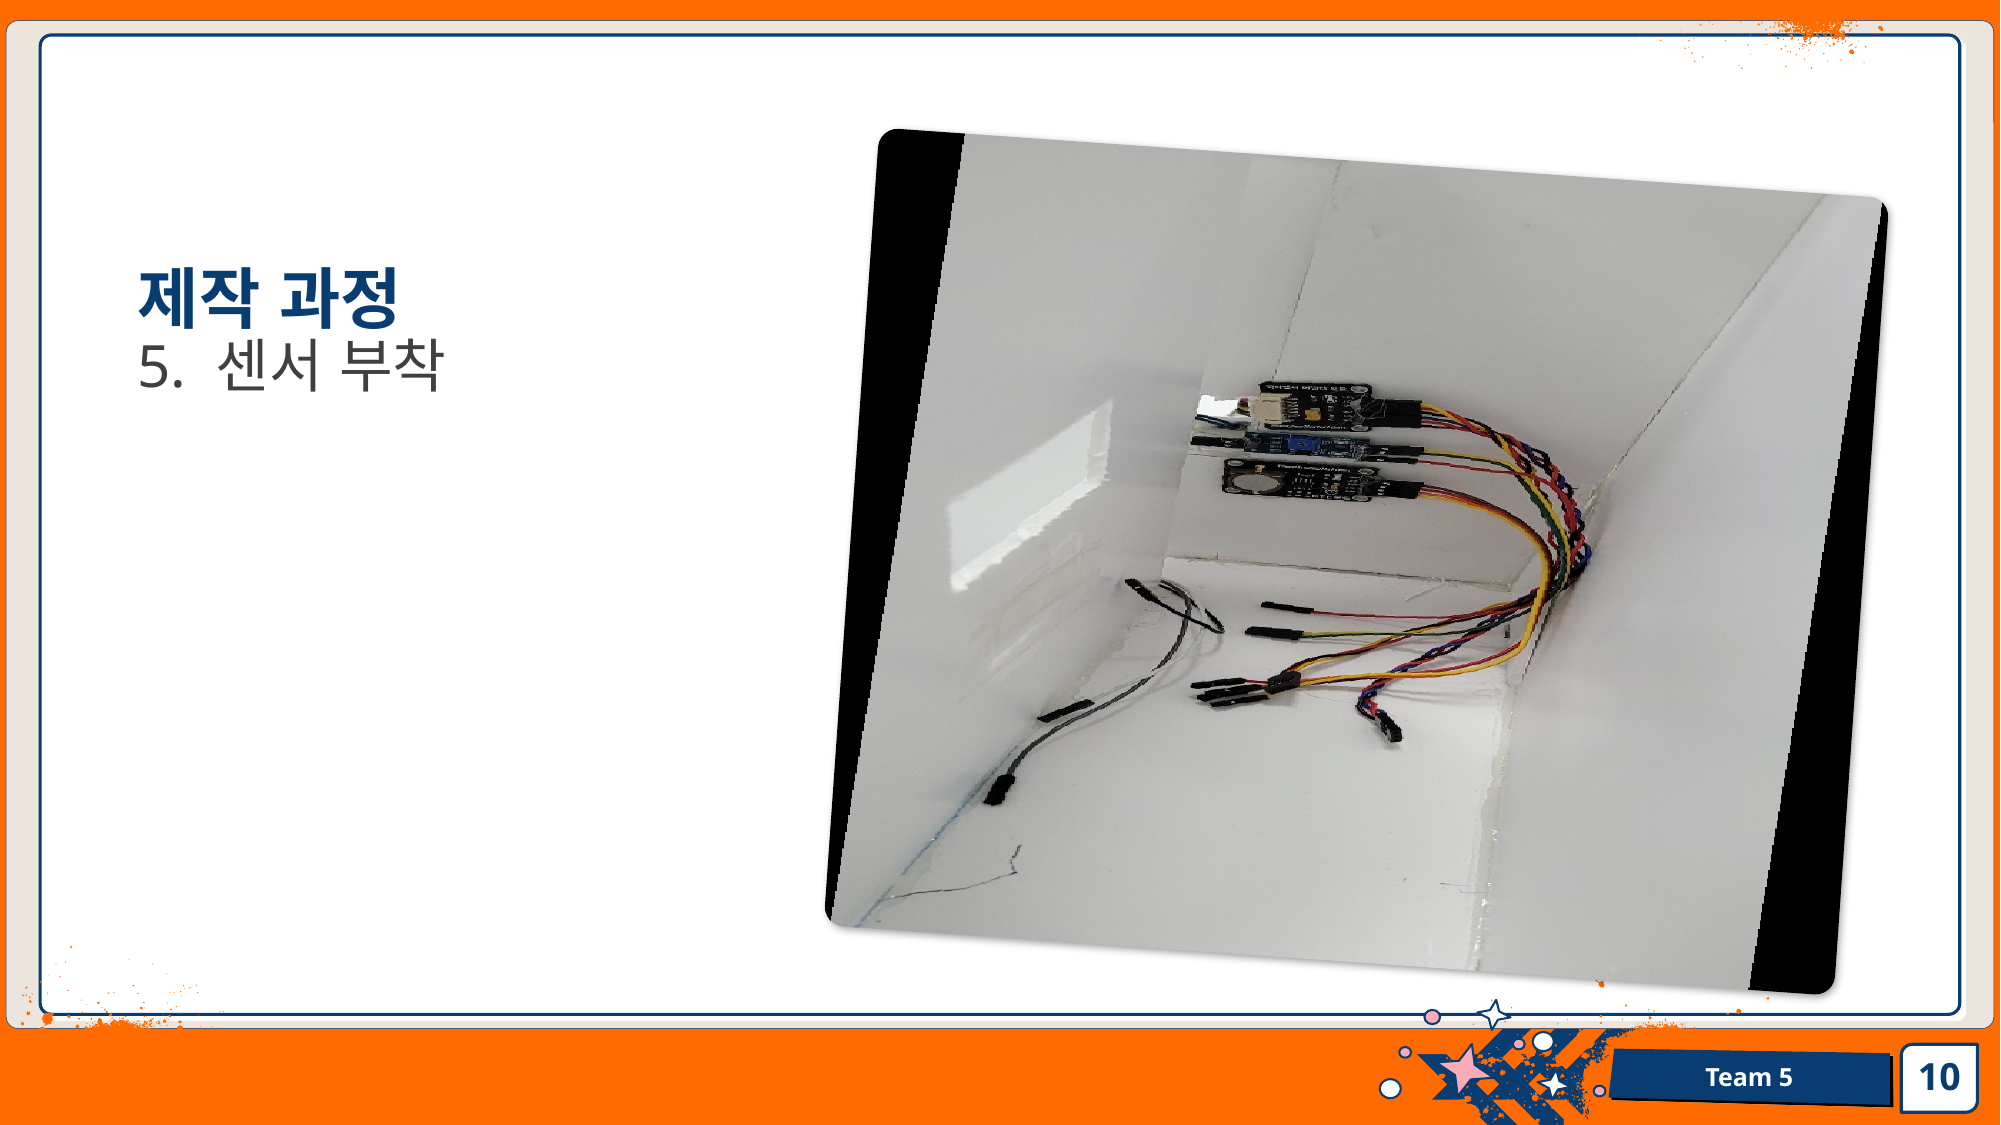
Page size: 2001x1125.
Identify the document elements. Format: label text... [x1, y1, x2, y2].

title 제작 과정 [137, 75, 783, 337]
picture [826, 128, 1888, 995]
slide_number 10 [1899, 1042, 1979, 1114]
list 5. 센서 부착 [137, 337, 783, 963]
